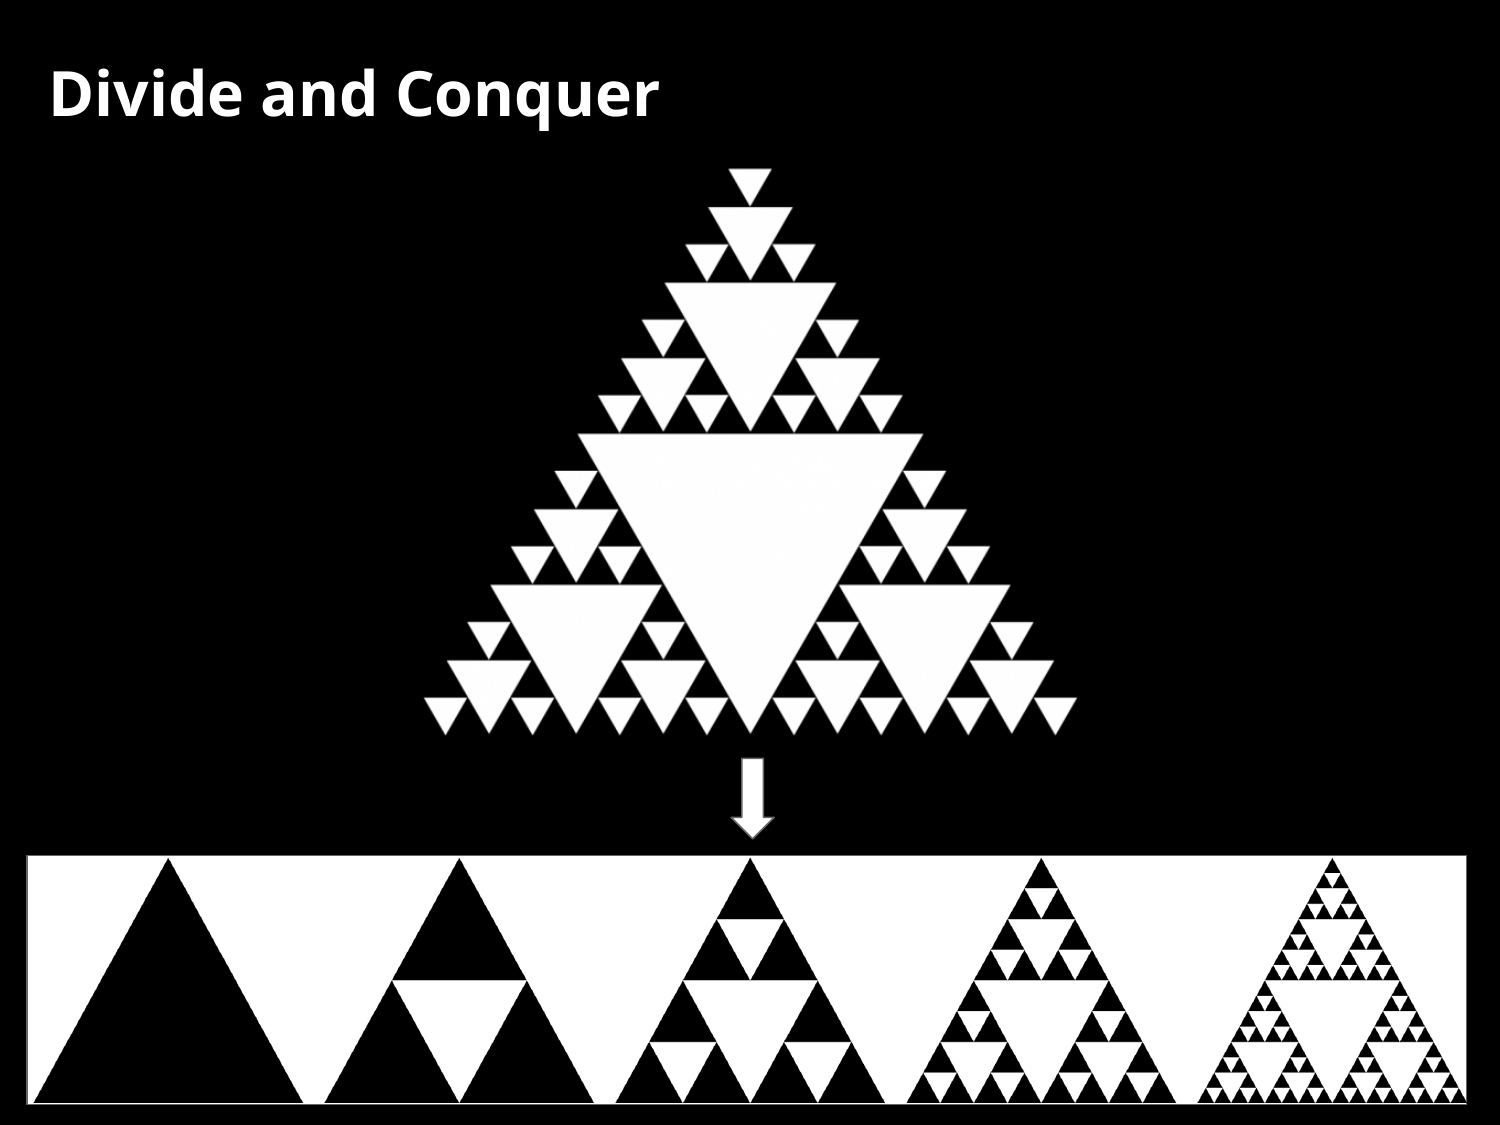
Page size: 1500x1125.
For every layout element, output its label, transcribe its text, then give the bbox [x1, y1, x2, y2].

title Divide and Conquer [33, 32, 1384, 145]
picture [33, 857, 1467, 1103]
text_box [27, 855, 1467, 1105]
text_box [731, 758, 775, 839]
picture [401, 131, 1099, 750]
